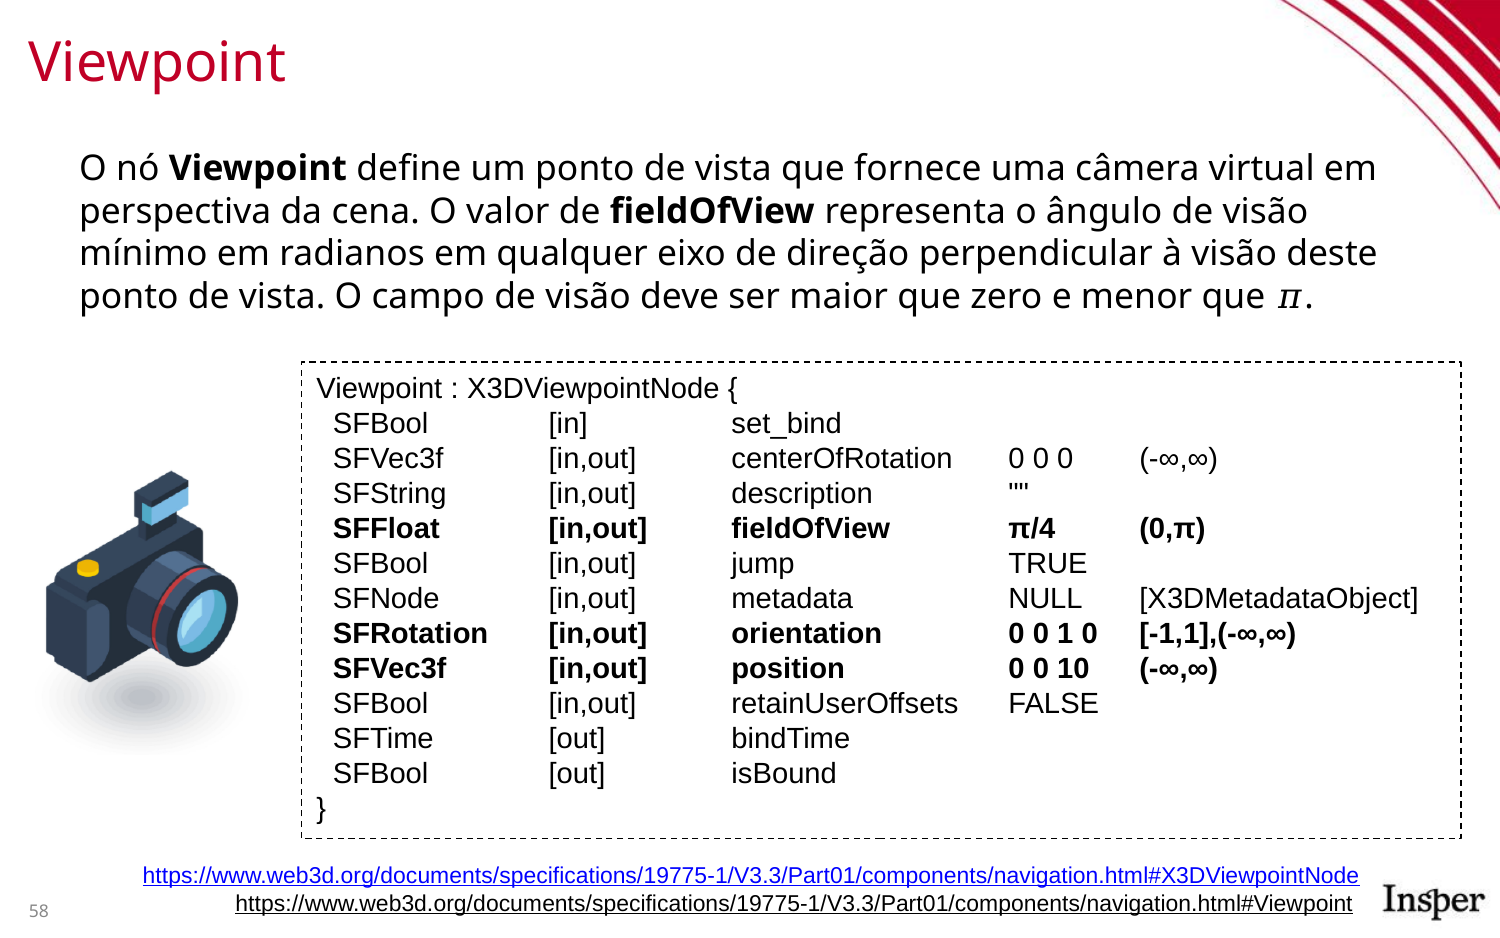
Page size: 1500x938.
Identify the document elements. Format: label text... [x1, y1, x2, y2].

list O nó Viewpoint define um ponto de vista que fornece uma câmera virtual em perspectiva da cena. O valor de fieldOfView representa o ângulo de visão mínimo em radianos em qualquer eixo de direção perpendicular à visão deste ponto de vista. O campo de visão deve ser maior que zero e menor que 𝜋. [64, 137, 1447, 373]
text_box https://www.web3d.org/documents/specifications/19775-1/V3.3/Part01/components/navigation.html#X3DViewpointNode https://www.web3d.org/documents/specifications/19775-1/V3.3/Part01/components/navigation.html#Viewpoint [111, 853, 1375, 924]
title Viewpoint [13, 18, 1397, 104]
picture [22, 0, 1500, 938]
text_box Viewpoint : X3DViewpointNode { SFBool [in] set_bind SFVec3f [in,out] centerOfRotation 0 0 0 (-∞,∞) SFString [in,out] description "" SFFloat [in,out] fieldOfView π/4 (0,π) SFBool [in,out] jump TRUE SFNode [in,out] metadata NULL [X3DMetadataObject] SFRotation [in,out] orientation 0 0 1 0 [-1,1],(-∞,∞) SFVec3f [in,out] position 0 0 10 (-∞,∞) SFBool [in,out] retainUserOffsets FALSE SFTime [out] bindTime SFBool [out] isBound } [301, 362, 1461, 839]
slide_number 58 [0, 887, 78, 938]
